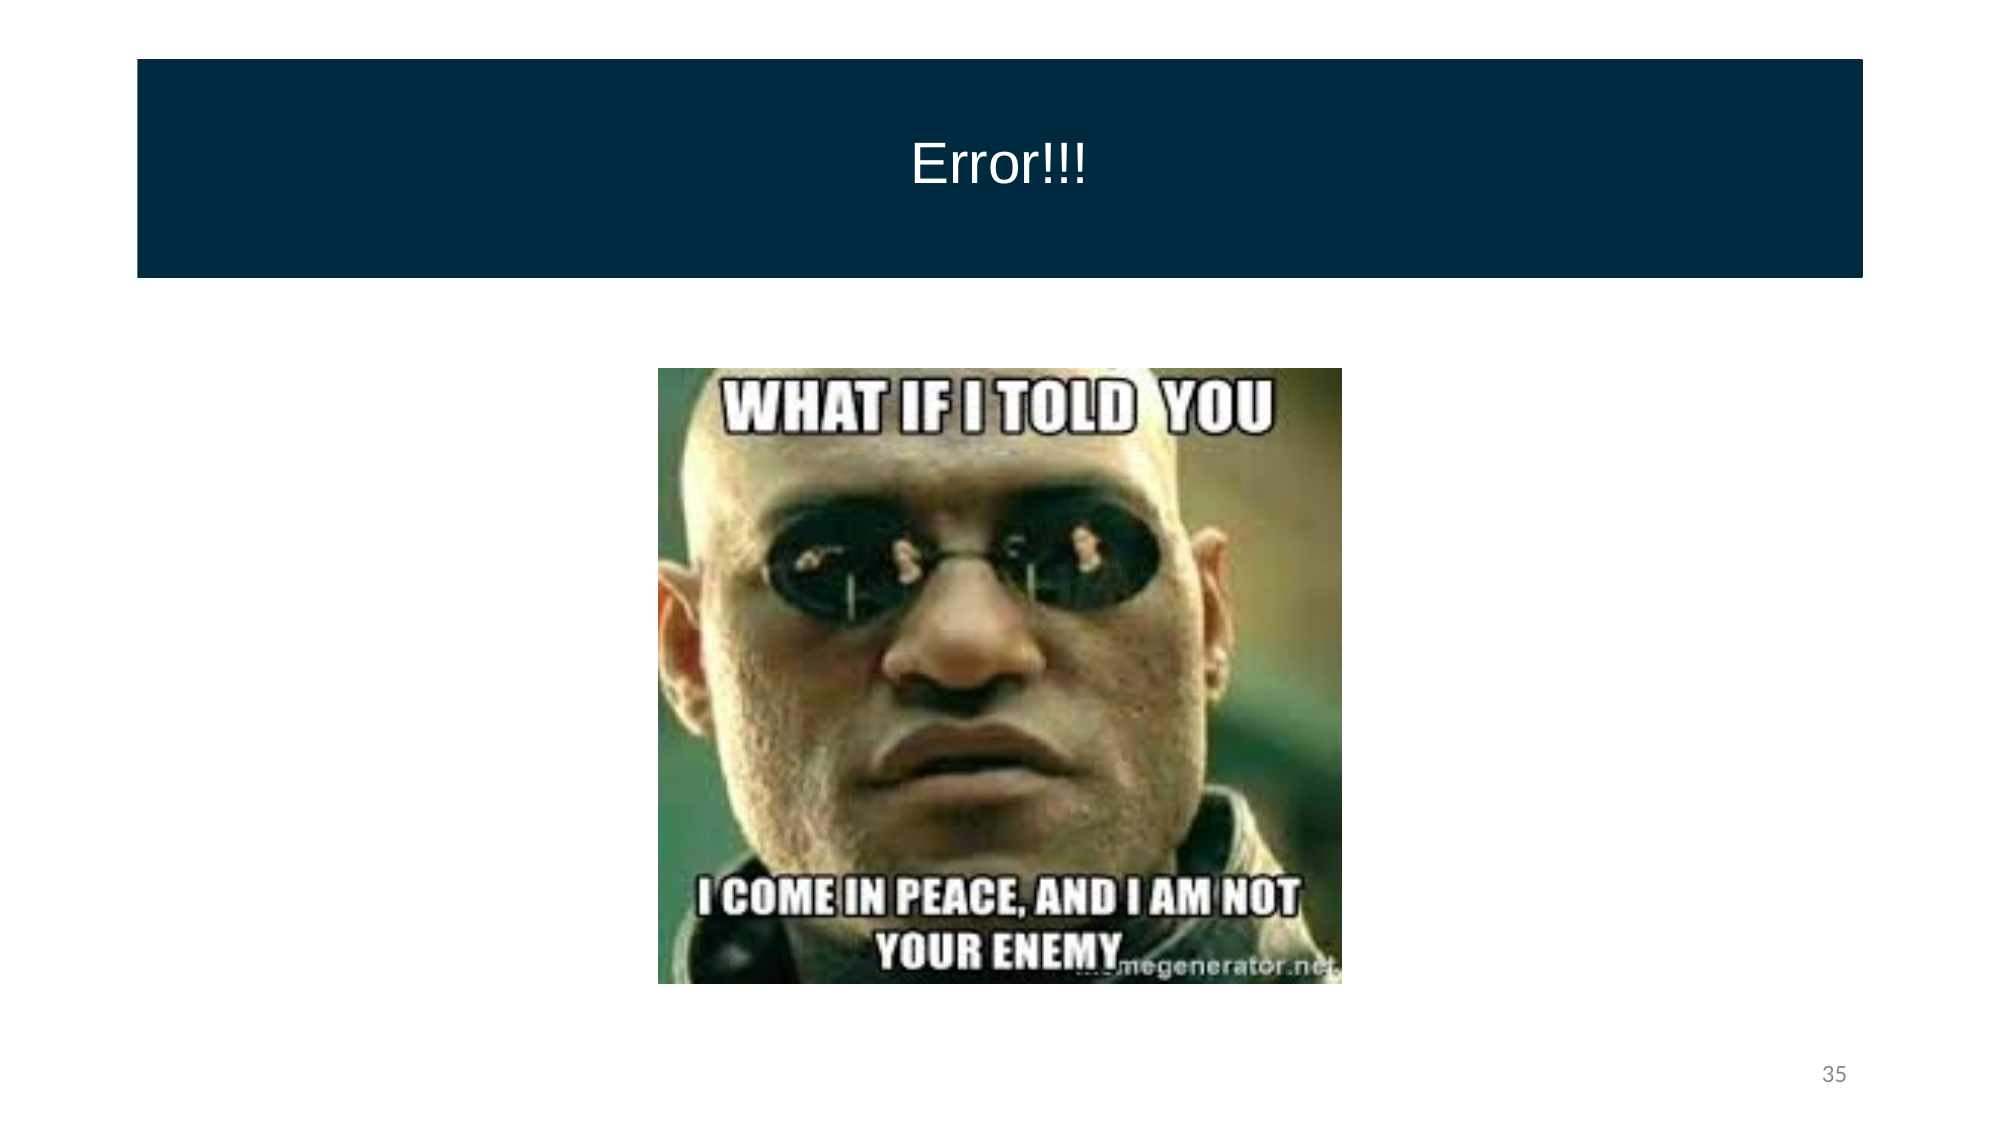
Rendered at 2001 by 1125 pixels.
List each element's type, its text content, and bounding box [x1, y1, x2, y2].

title Error!!! [137, 59, 1863, 278]
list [658, 368, 1342, 984]
slide_number 35 [1412, 1042, 1863, 1103]
